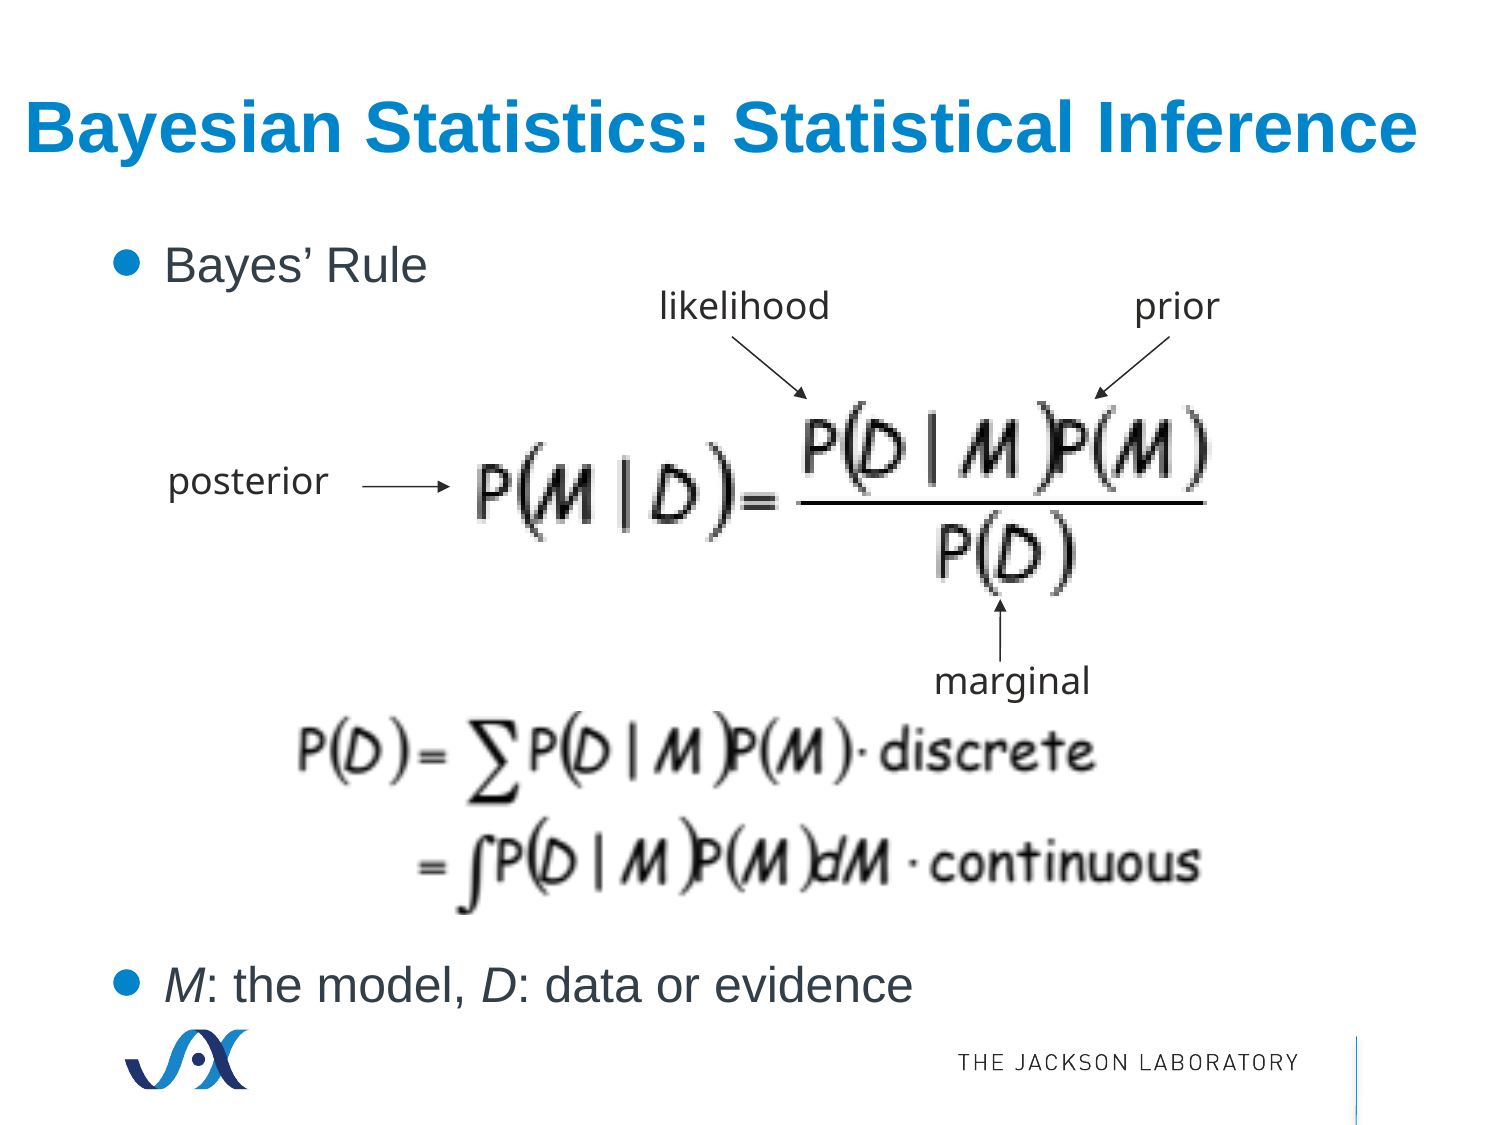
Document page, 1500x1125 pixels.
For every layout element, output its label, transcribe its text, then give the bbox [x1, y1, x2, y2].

text_box [362, 480, 451, 493]
picture [110, 1011, 268, 1106]
title Bayesian Statistics: Statistical Inference [24, 62, 1463, 175]
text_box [293, 711, 1207, 915]
text_box likelihood [644, 274, 846, 335]
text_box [469, 400, 1213, 598]
picture [107, 243, 146, 282]
text_box [731, 336, 807, 399]
picture [107, 963, 146, 1002]
text_box prior [1119, 274, 1236, 335]
text_box [994, 607, 1007, 662]
list Bayes’ Rule M: the model, D: data or evidence [107, 223, 1383, 899]
text_box [1094, 336, 1170, 399]
text_box marginal [918, 649, 1107, 710]
picture [957, 1051, 1300, 1076]
text_box posterior [152, 449, 345, 510]
